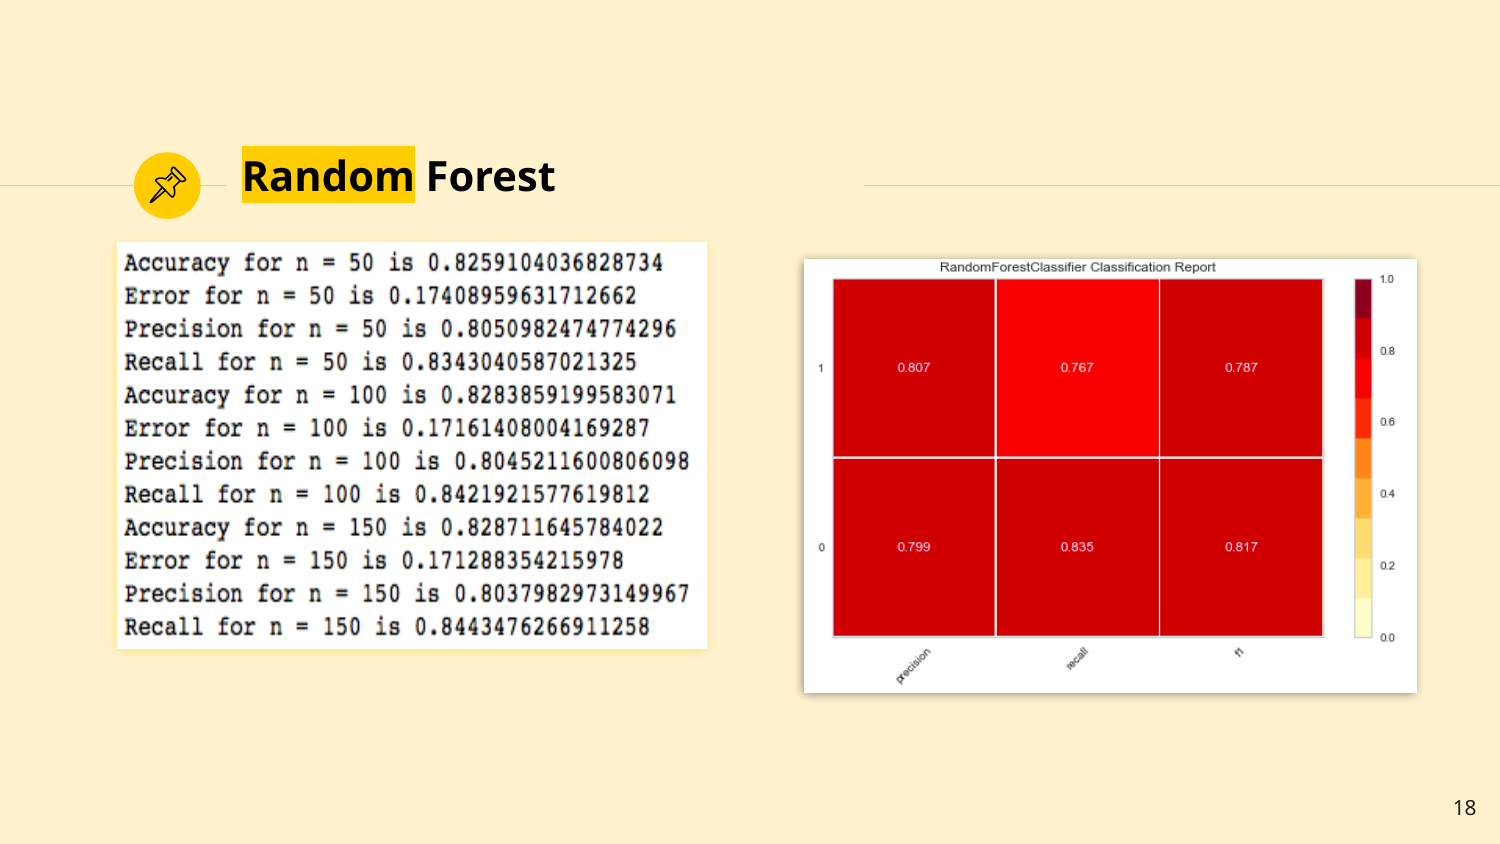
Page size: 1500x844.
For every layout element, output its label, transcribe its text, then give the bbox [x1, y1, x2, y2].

picture [803, 258, 1417, 693]
slide_number ‹#› [1401, 779, 1492, 844]
title Random Forest [226, 125, 863, 223]
picture [117, 242, 707, 649]
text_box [150, 166, 186, 203]
